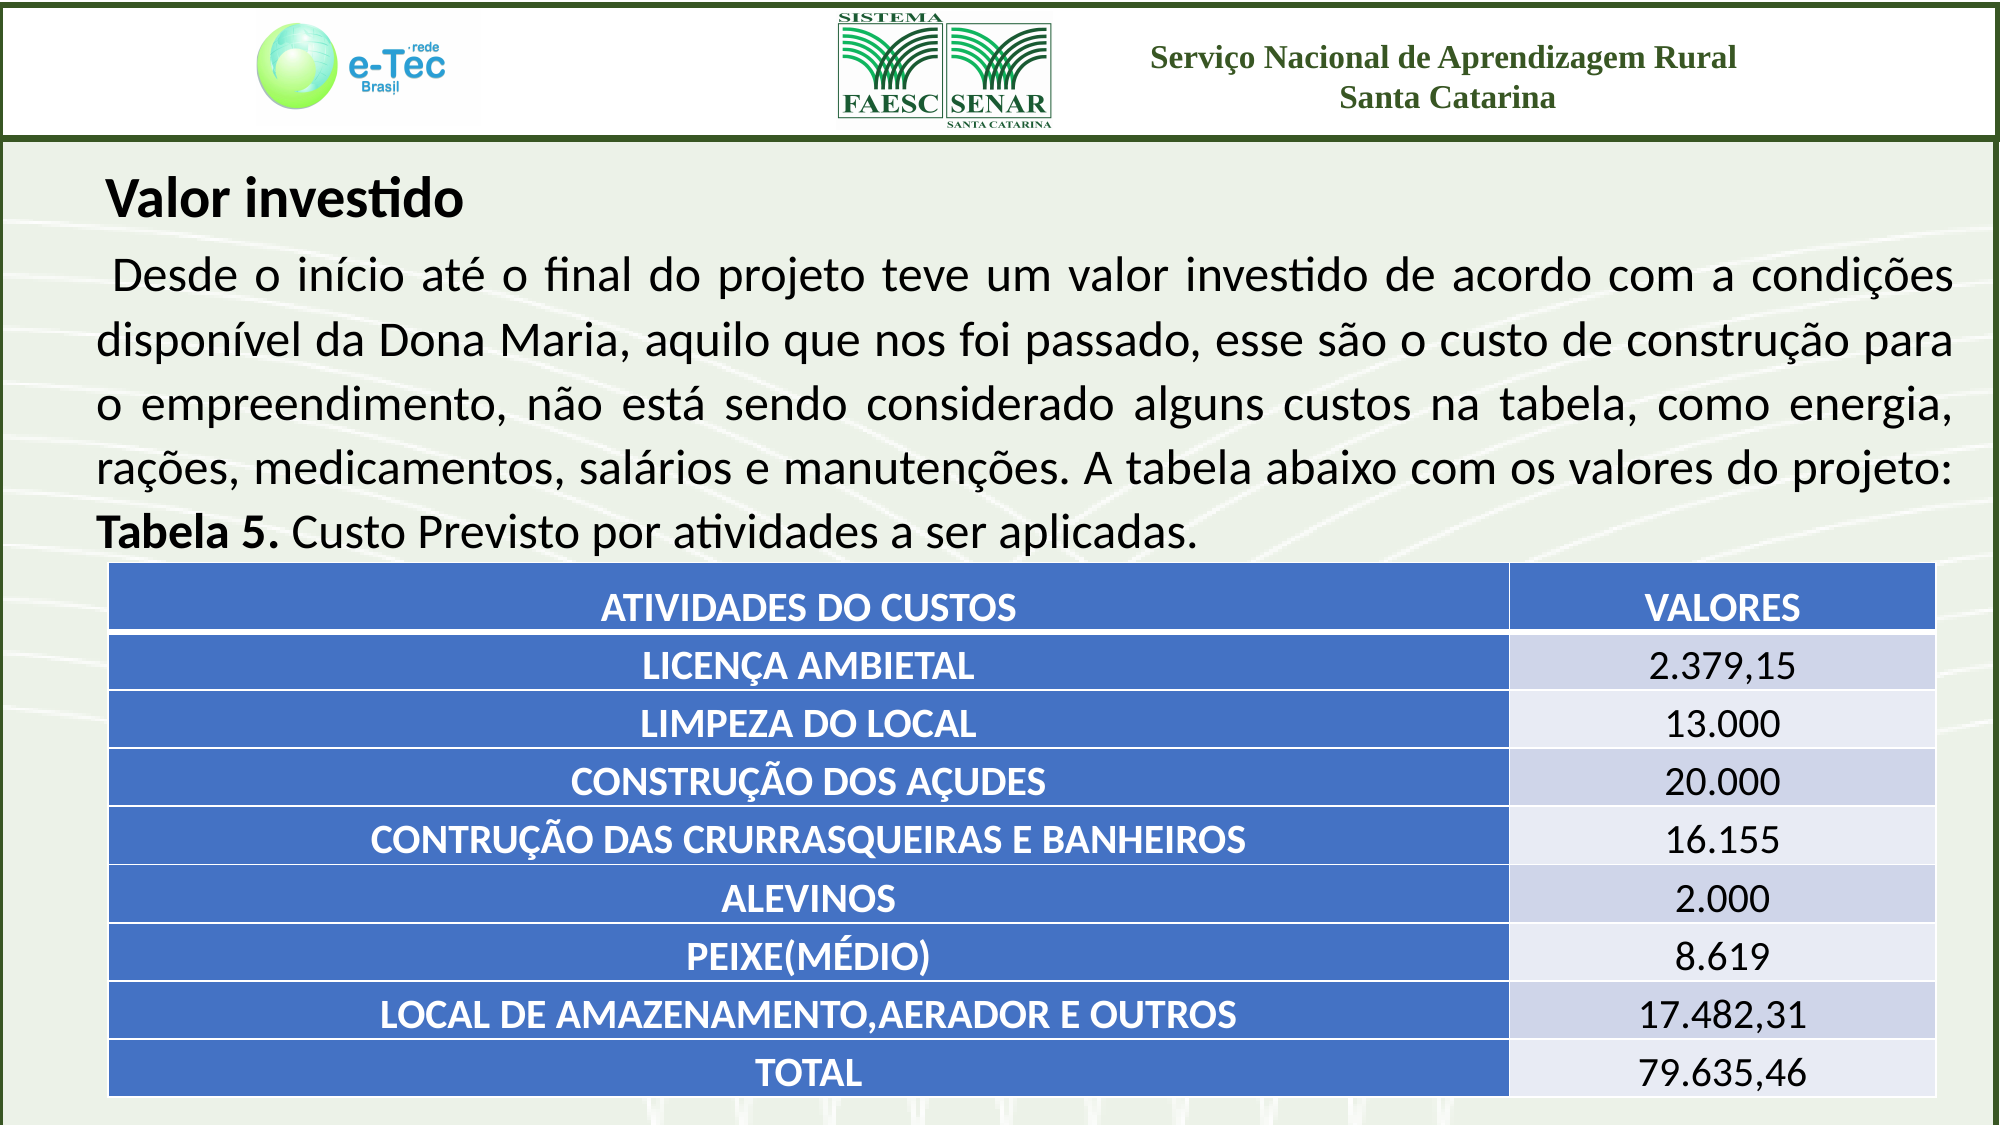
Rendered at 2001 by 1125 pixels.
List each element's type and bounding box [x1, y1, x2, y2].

text_box [0, 4, 1998, 1125]
